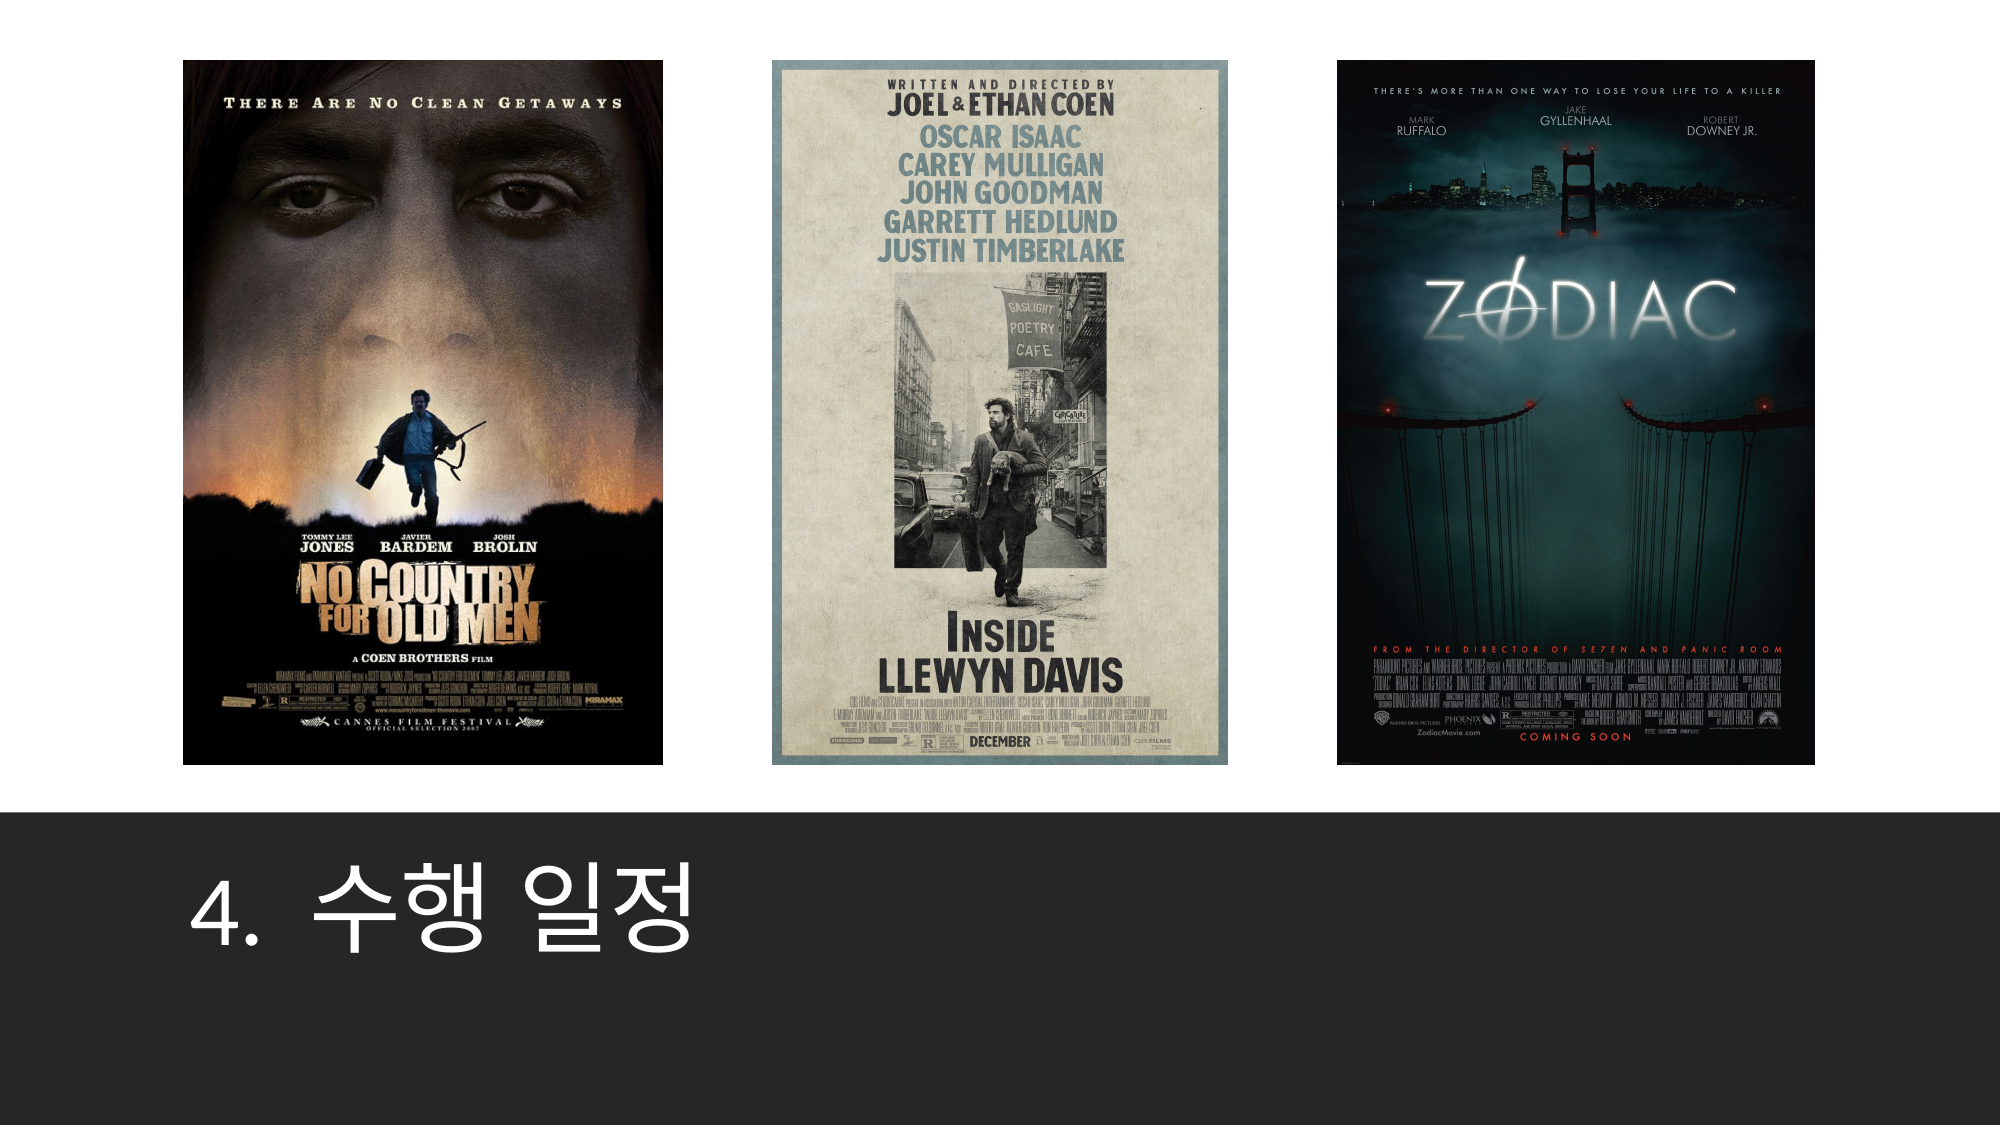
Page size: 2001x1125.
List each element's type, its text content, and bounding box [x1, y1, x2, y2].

picture [183, 59, 663, 766]
title 4. 수행 일정 [174, 840, 1825, 975]
picture [1337, 59, 1816, 766]
picture [771, 59, 1229, 766]
